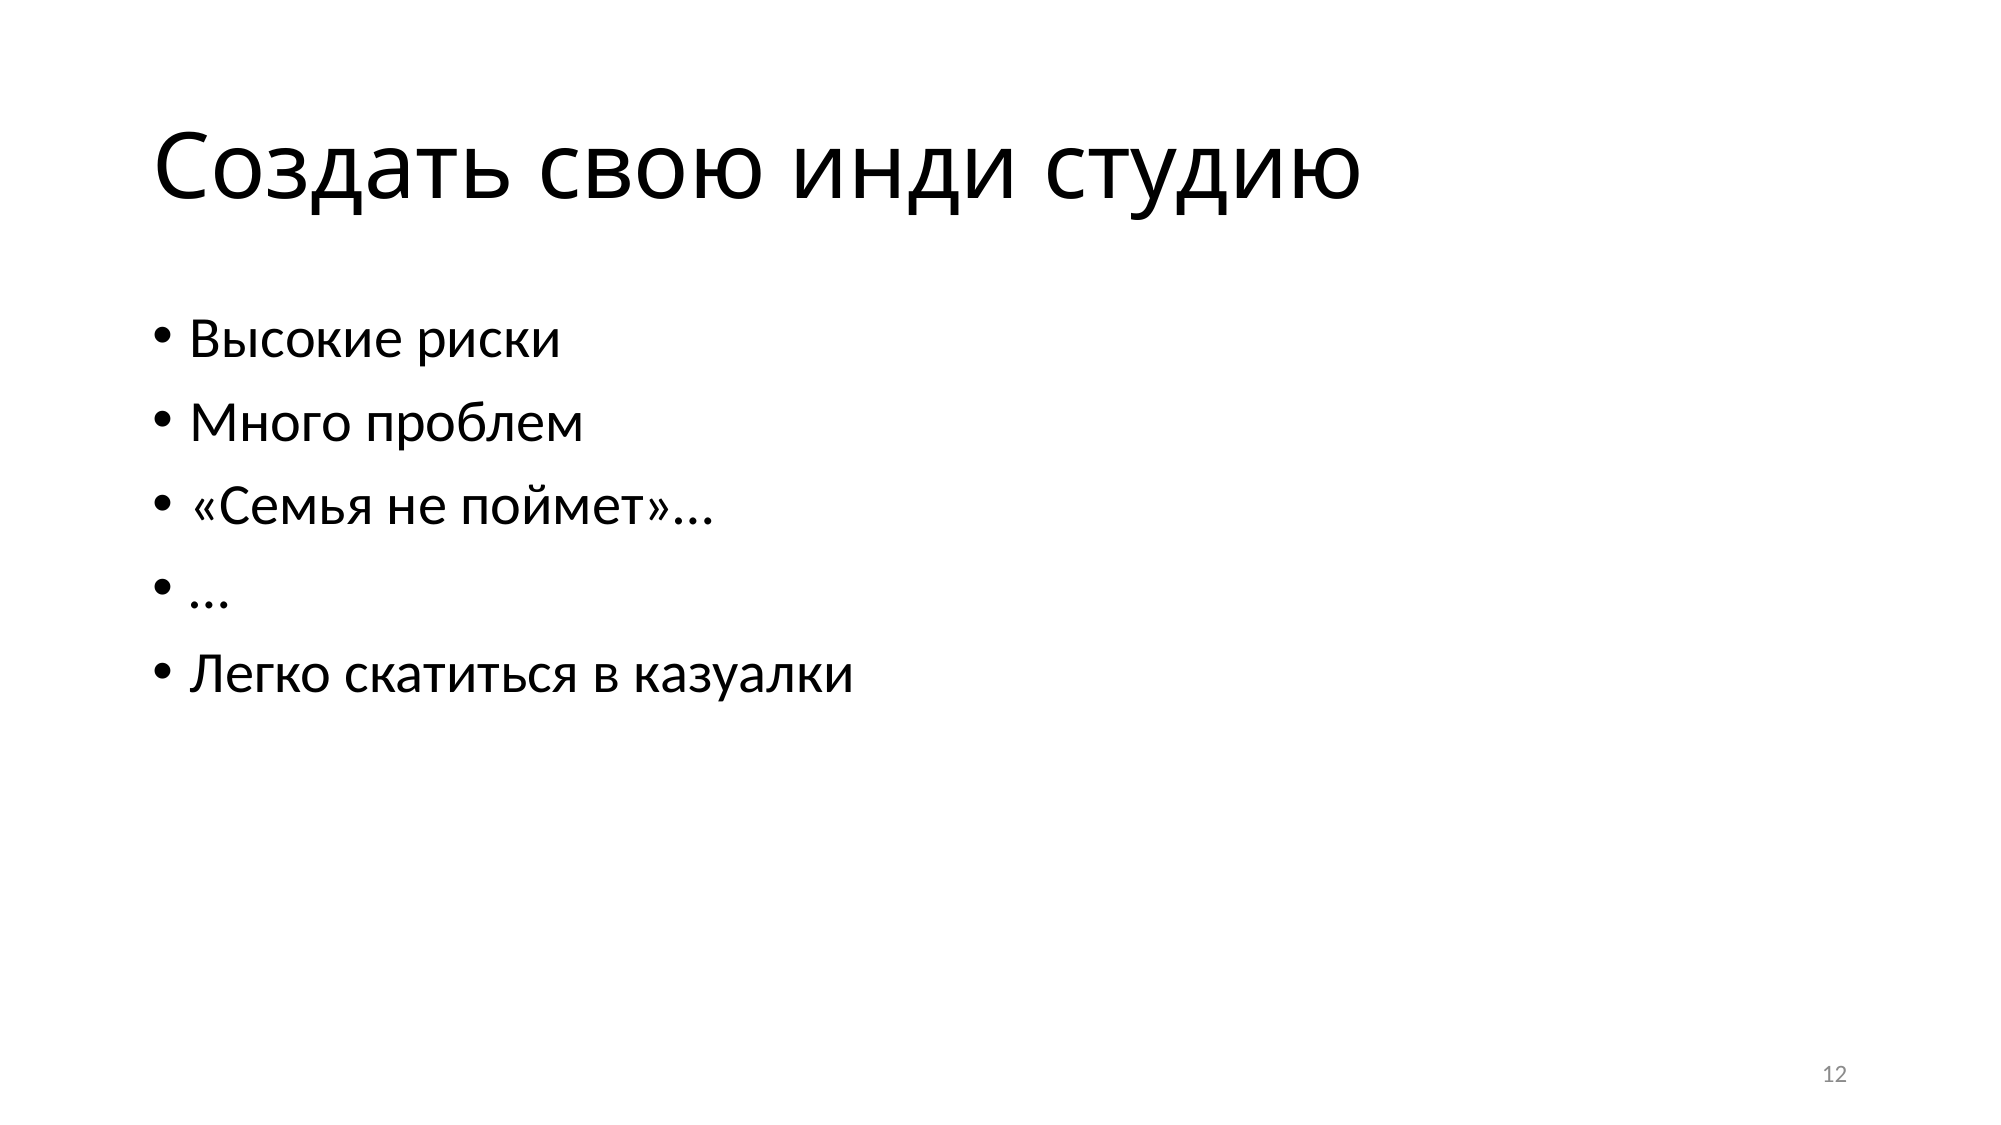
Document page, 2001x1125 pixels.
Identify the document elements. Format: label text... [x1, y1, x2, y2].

list Высокие риски Много проблем «Семья не поймет»… … Легко скатиться в казуалки [137, 299, 1863, 1014]
title Создать свою инди студию [137, 59, 1863, 278]
slide_number 12 [1412, 1042, 1863, 1103]
